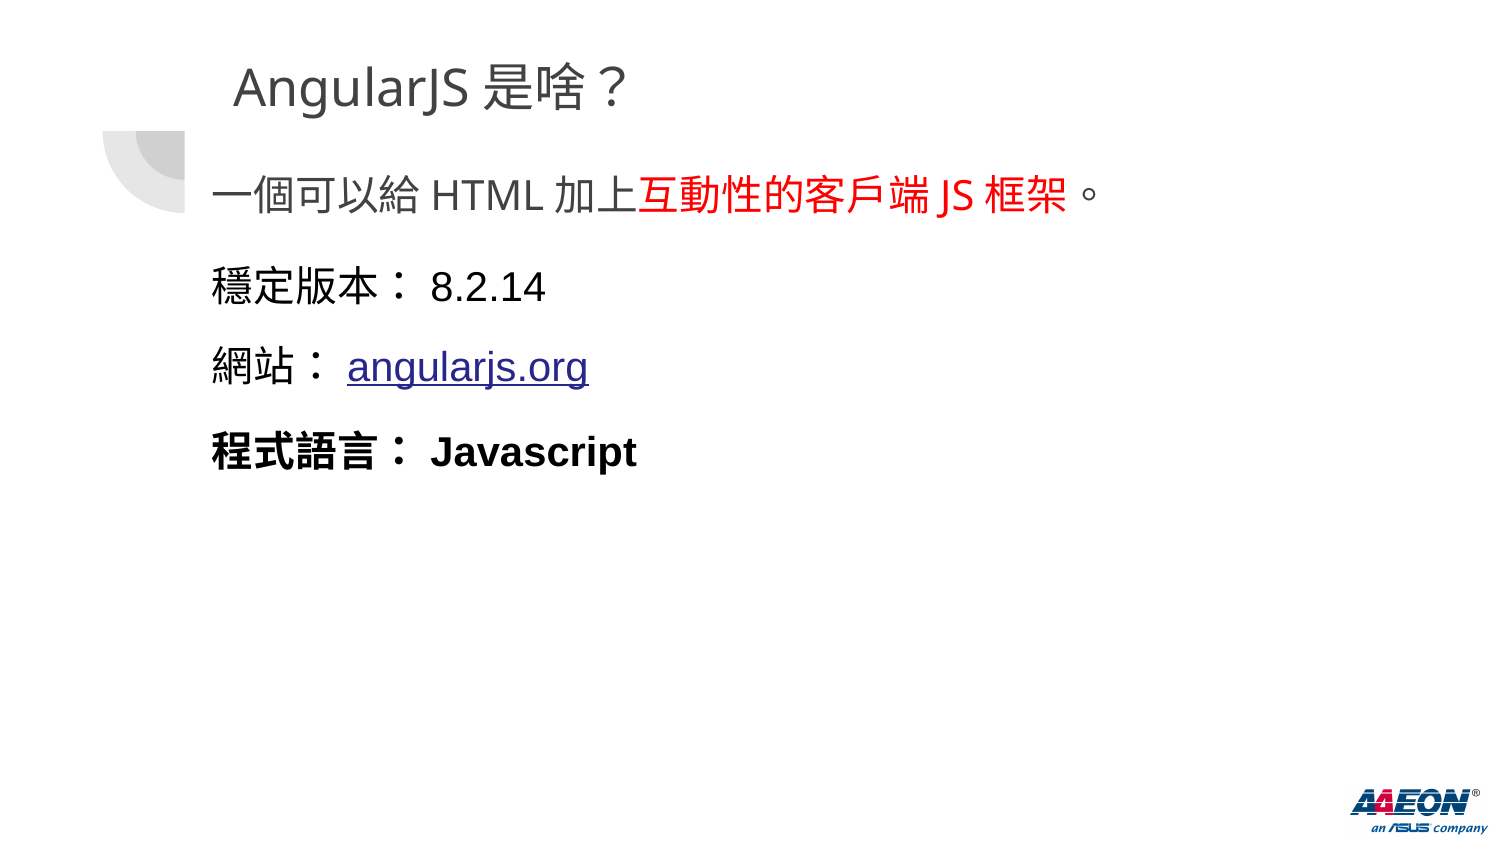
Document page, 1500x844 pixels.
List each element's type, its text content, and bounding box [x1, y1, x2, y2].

picture [1348, 787, 1489, 836]
title AngularJS是啥？ [218, 29, 1372, 194]
list 一個可以給HTML加上互動性的客戶端JS框架。 穩定版本：8.2.14 網站：angularjs.org 程式語言：Javascript [196, 145, 1351, 668]
